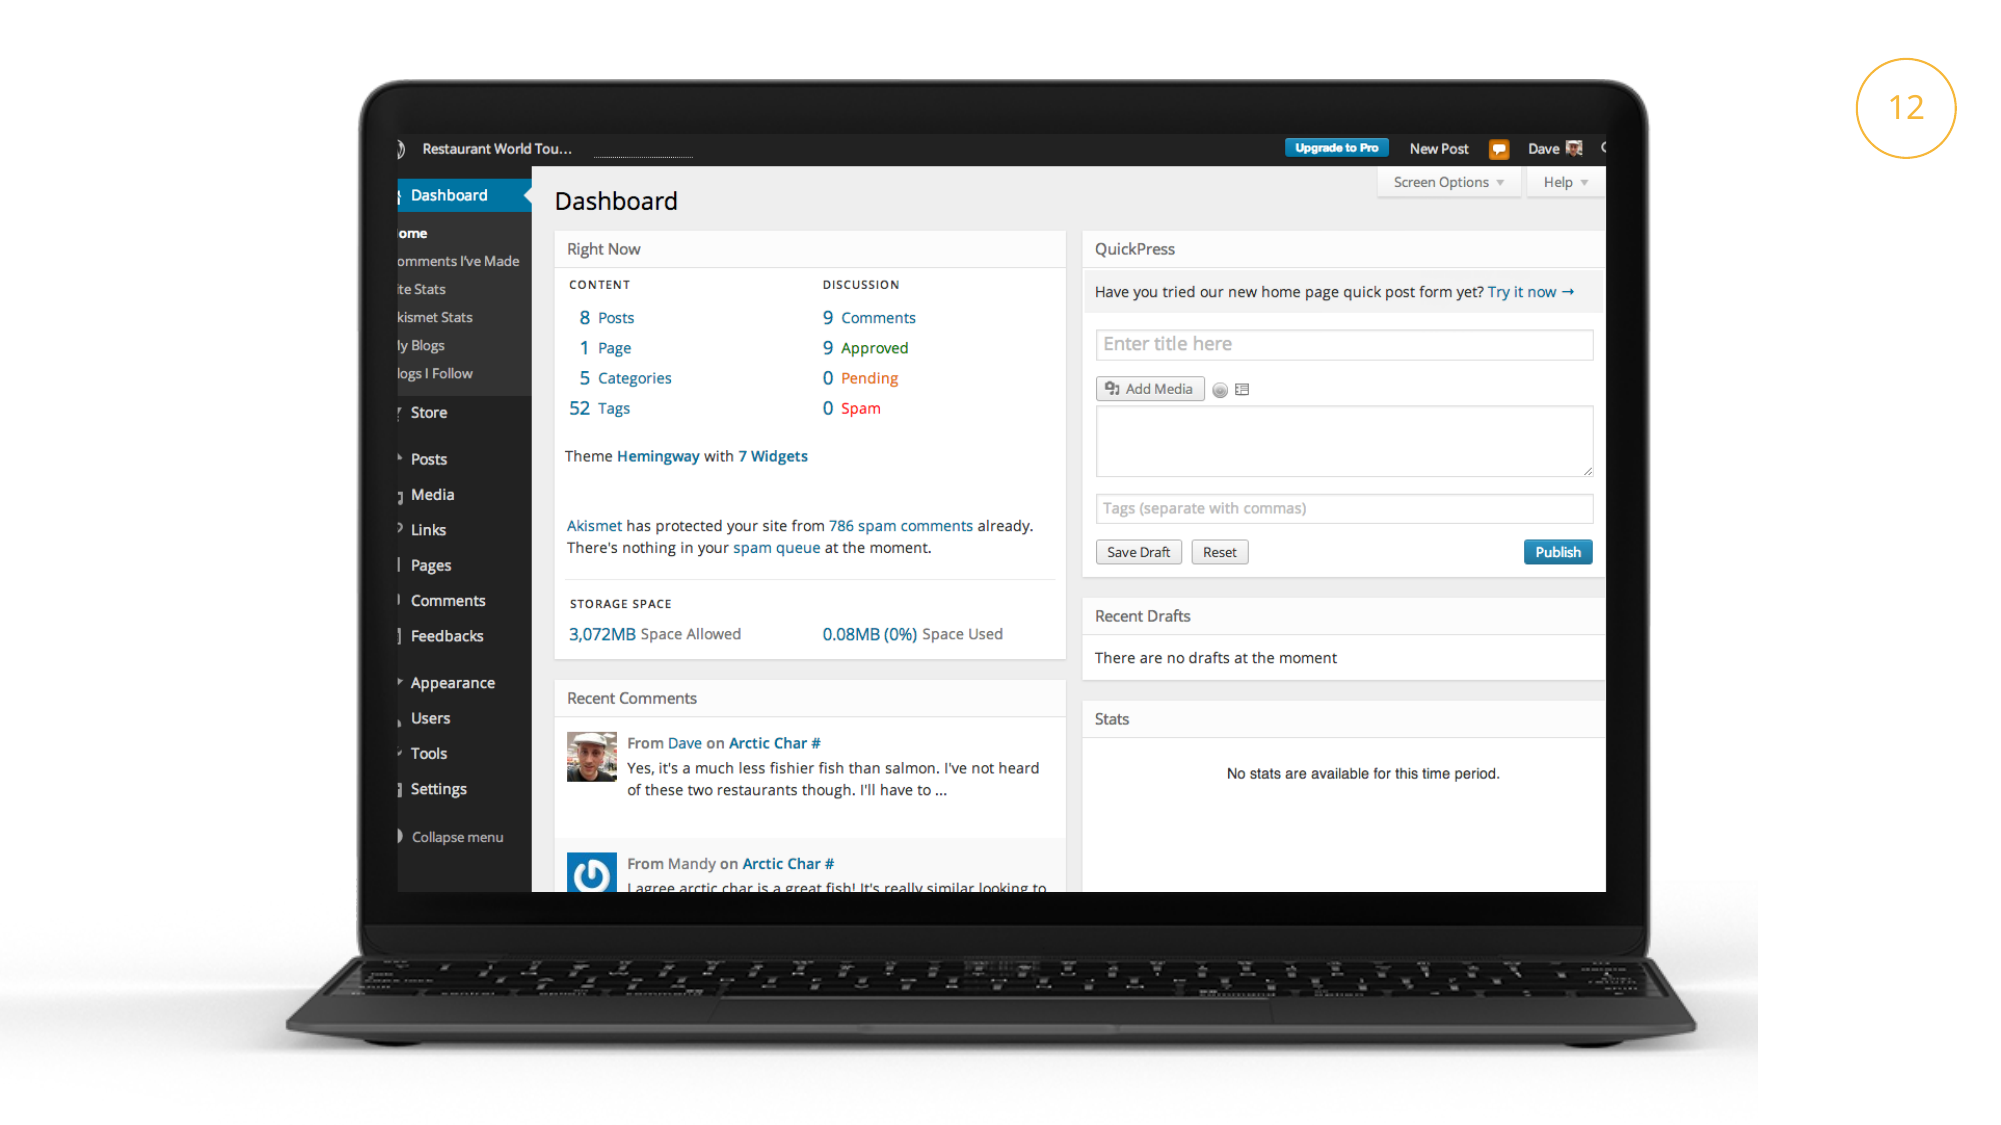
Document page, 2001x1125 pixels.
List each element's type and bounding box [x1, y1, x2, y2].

picture [0, 79, 1758, 1125]
text_box [1856, 58, 1956, 158]
